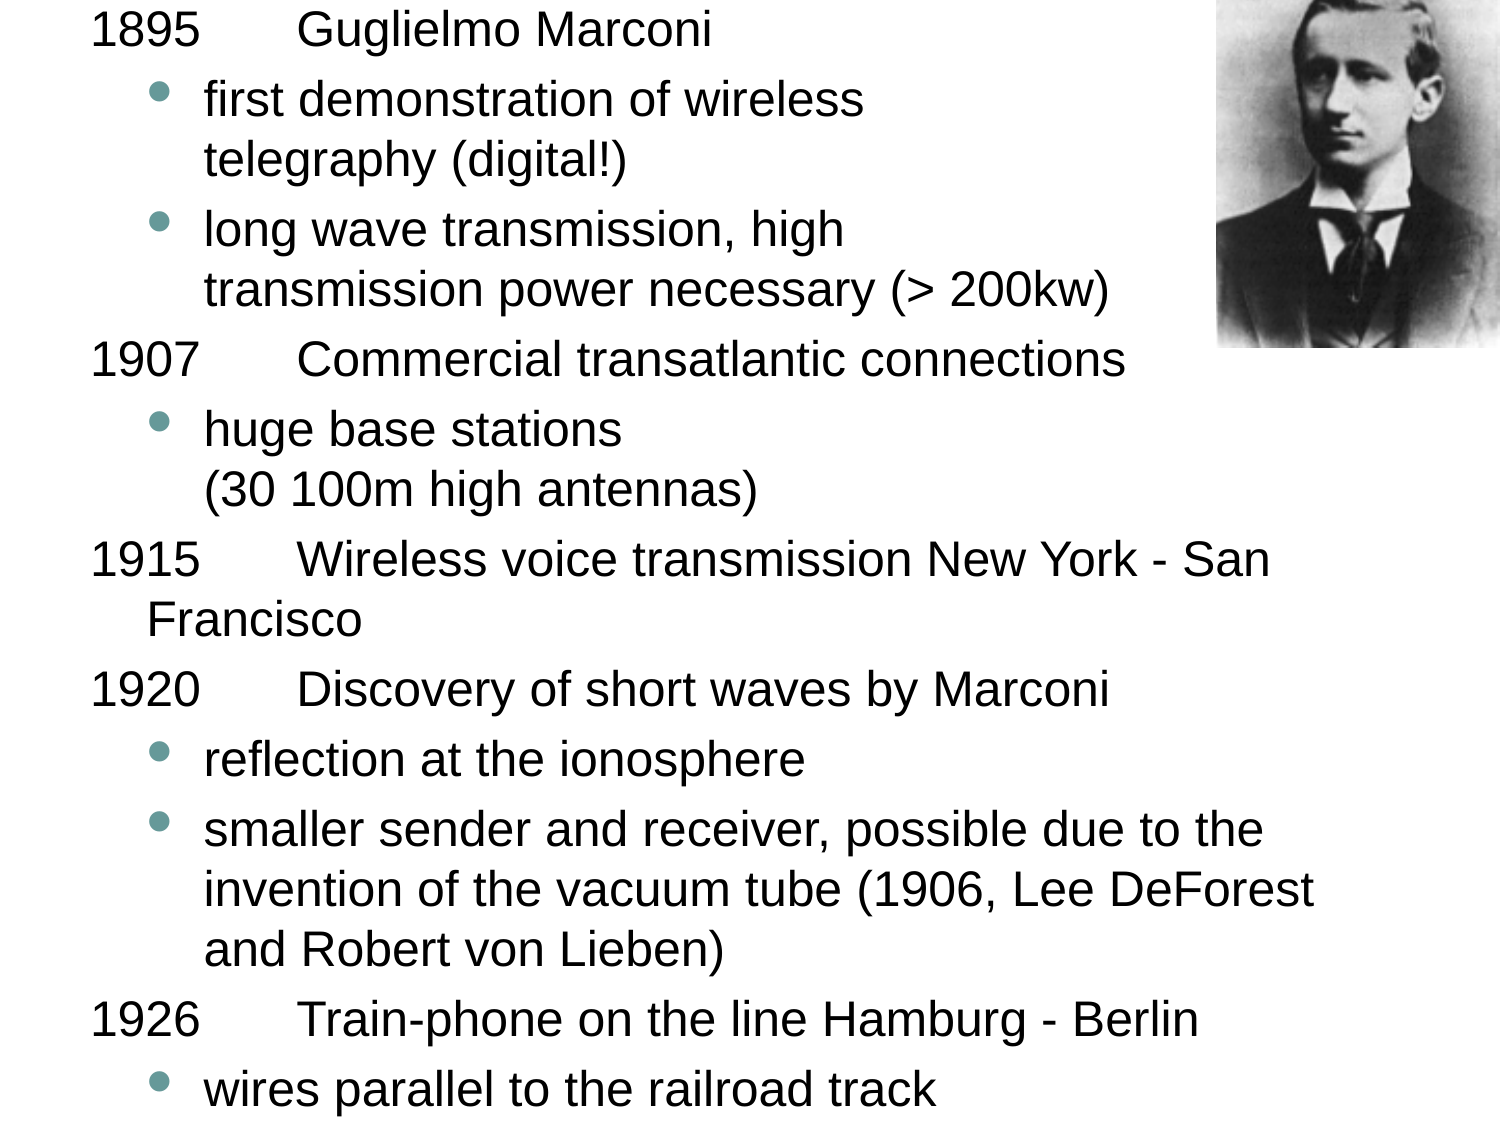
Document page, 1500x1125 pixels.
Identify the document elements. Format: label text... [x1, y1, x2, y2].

picture [1216, 0, 1500, 349]
list 1895 Guglielmo Marconi first demonstration of wireless telegraphy (digital!) long wave transmission, high transmission power necessary (> 200kw) 1907 Commercial transatlantic connections huge base stations (30 100m high antennas) 1915 Wireless voice transmission New York - San Francisco 1920 Discovery of short waves by Marconi reflection at the ionosphere smaller sender and receiver, possible due to the invention of the vacuum tube (1906, Lee DeForest and Robert von Lieben) 1926 Train-phone on the line Hamburg - Berlin wires parallel to the railroad track [75, 0, 1425, 713]
